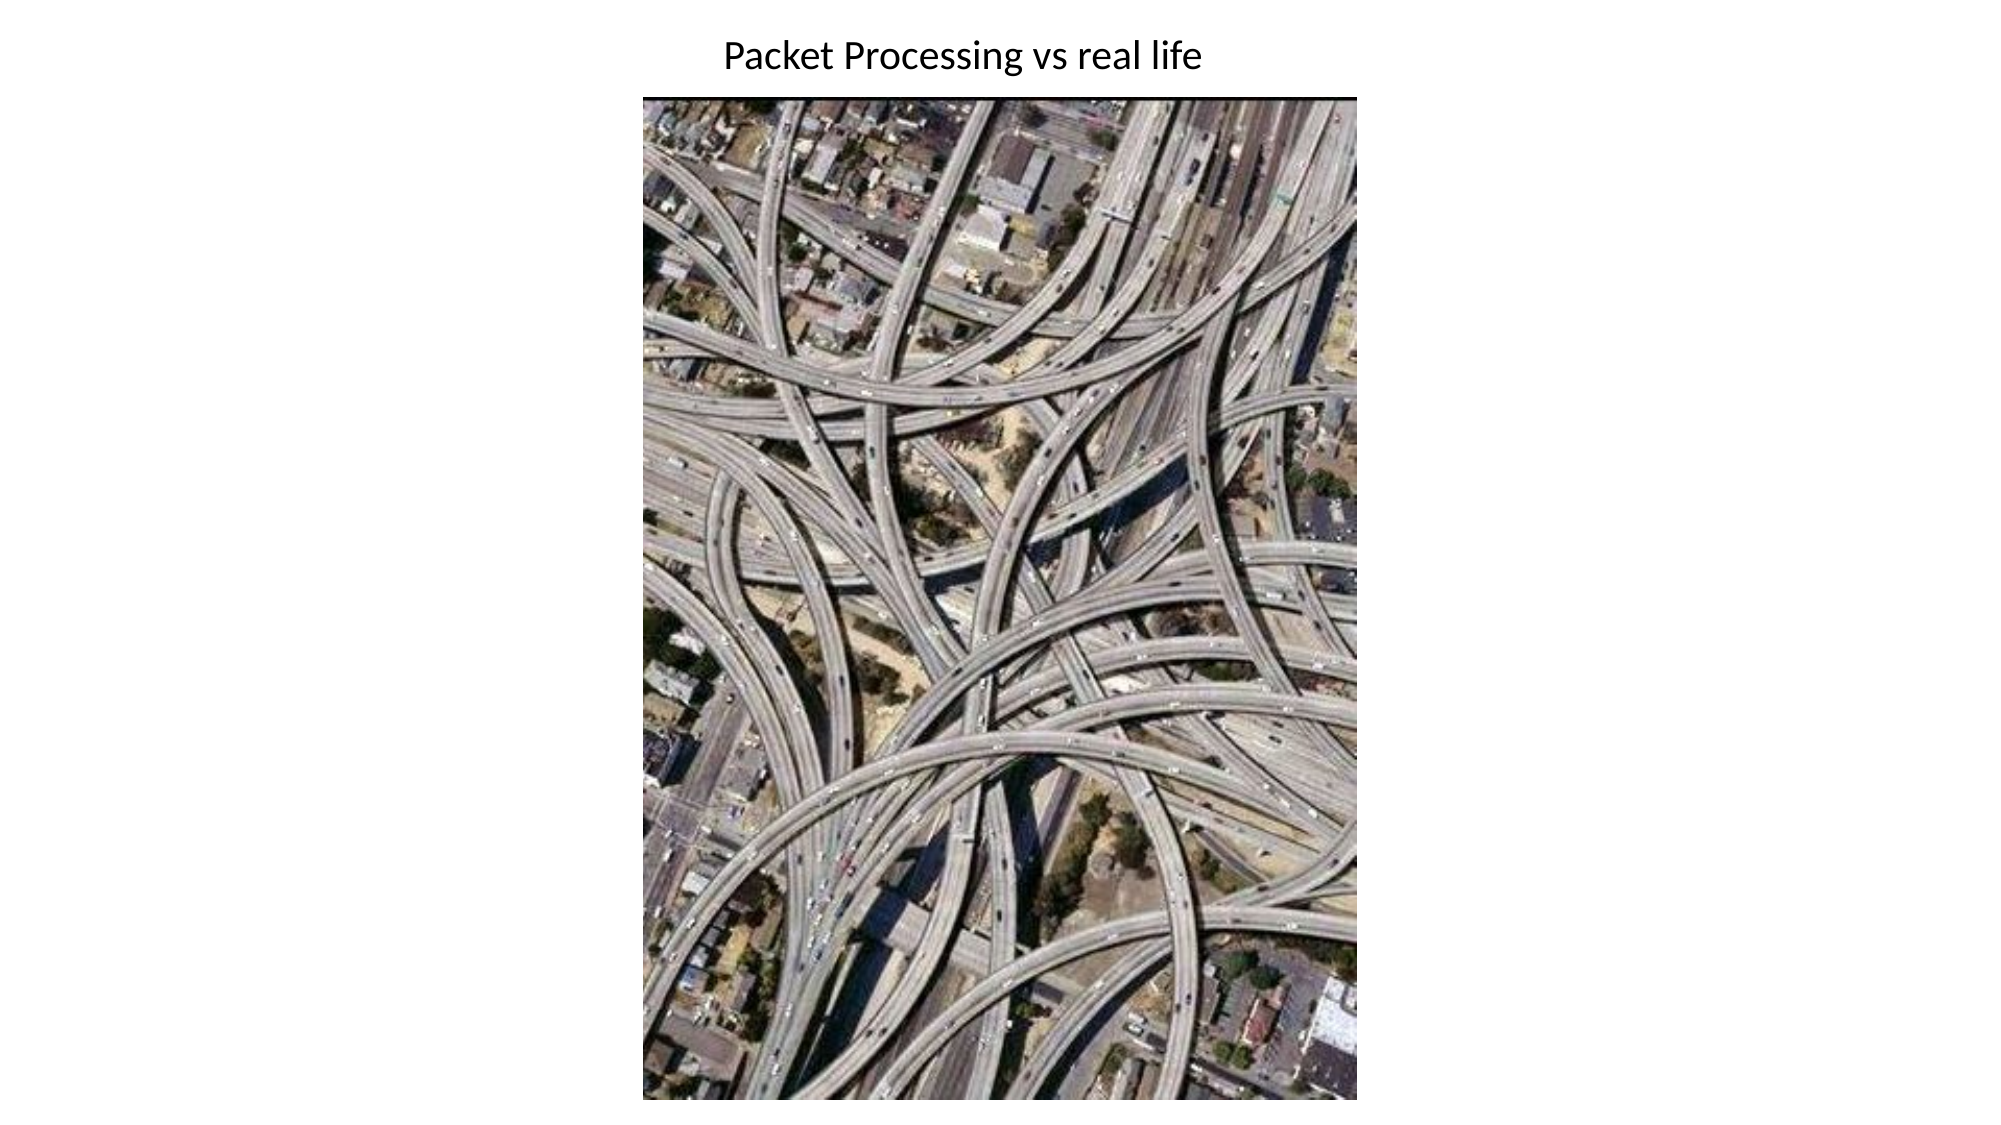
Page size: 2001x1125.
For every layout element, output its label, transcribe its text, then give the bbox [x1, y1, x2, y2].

text_box Packet Processing vs real life [708, 21, 1218, 86]
picture [643, 97, 1357, 1100]
